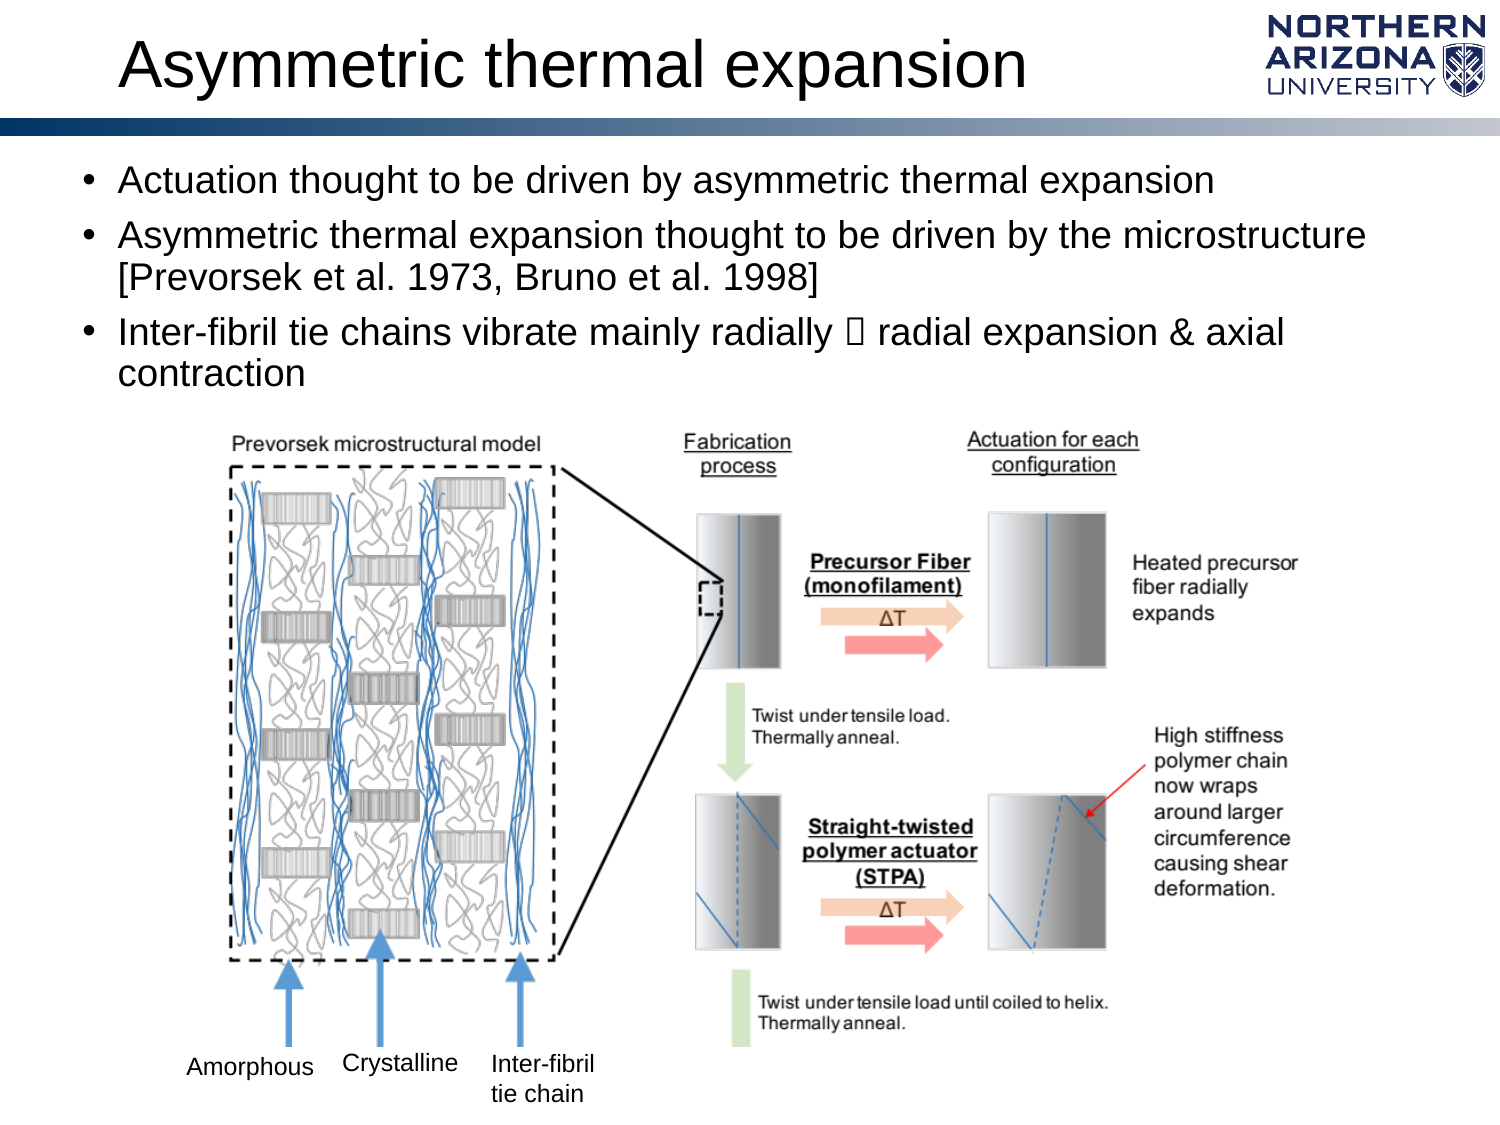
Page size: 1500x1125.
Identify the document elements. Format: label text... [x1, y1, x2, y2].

list Actuation thought to be driven by asymmetric thermal expansion Asymmetric thermal expansion thought to be driven by the microstructure [Prevorsek et al. 1973, Bruno et al. 1998] Inter-fibril tie chains vibrate mainly radially  radial expansion & axial contraction [67, 152, 1438, 403]
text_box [171, 418, 1329, 1116]
picture [1265, 15, 1485, 97]
title Asymmetric thermal expansion [103, 21, 1397, 110]
